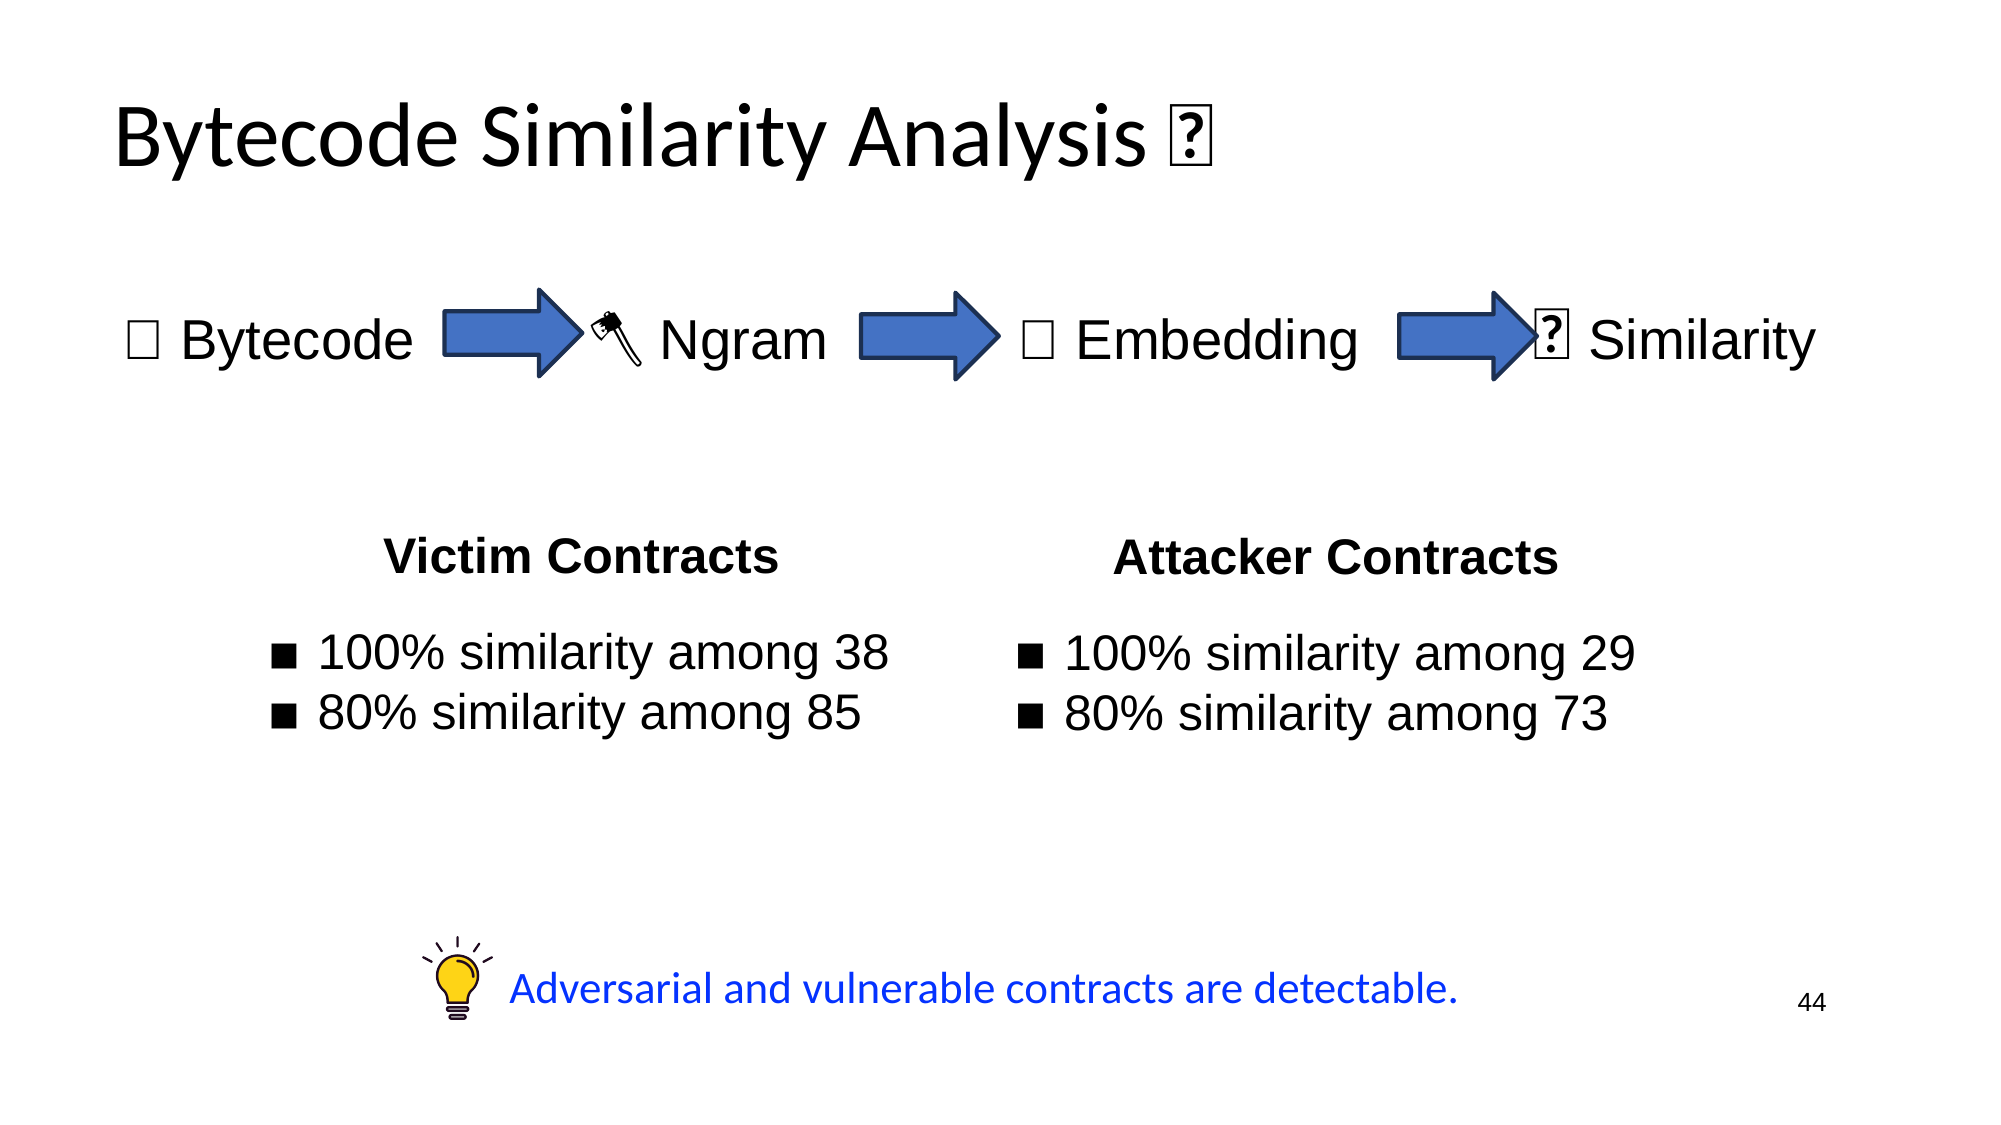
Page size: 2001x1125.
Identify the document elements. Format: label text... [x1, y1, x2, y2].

text_box [1399, 292, 1538, 380]
text_box 100% similarity among 38 80% similarity among 85 [253, 613, 910, 747]
text_box ‹#› [1524, 978, 1840, 1049]
text_box Victim Contracts [365, 516, 798, 592]
text_box Adversarial and vulnerable contracts are detectable. [504, 951, 1660, 1019]
text_box 💾 Bytecode 🪓 Ngram 🏹 Embedding 🤨 Similarity [108, 271, 1922, 389]
picture [415, 935, 500, 1020]
title Bytecode Similarity Analysis 🤨 [99, 52, 1900, 222]
text_box Attacker Contracts [1094, 516, 1578, 592]
text_box [444, 289, 583, 377]
text_box 100% similarity among 29 80% similarity among 73 [999, 613, 1672, 747]
text_box [861, 292, 999, 380]
